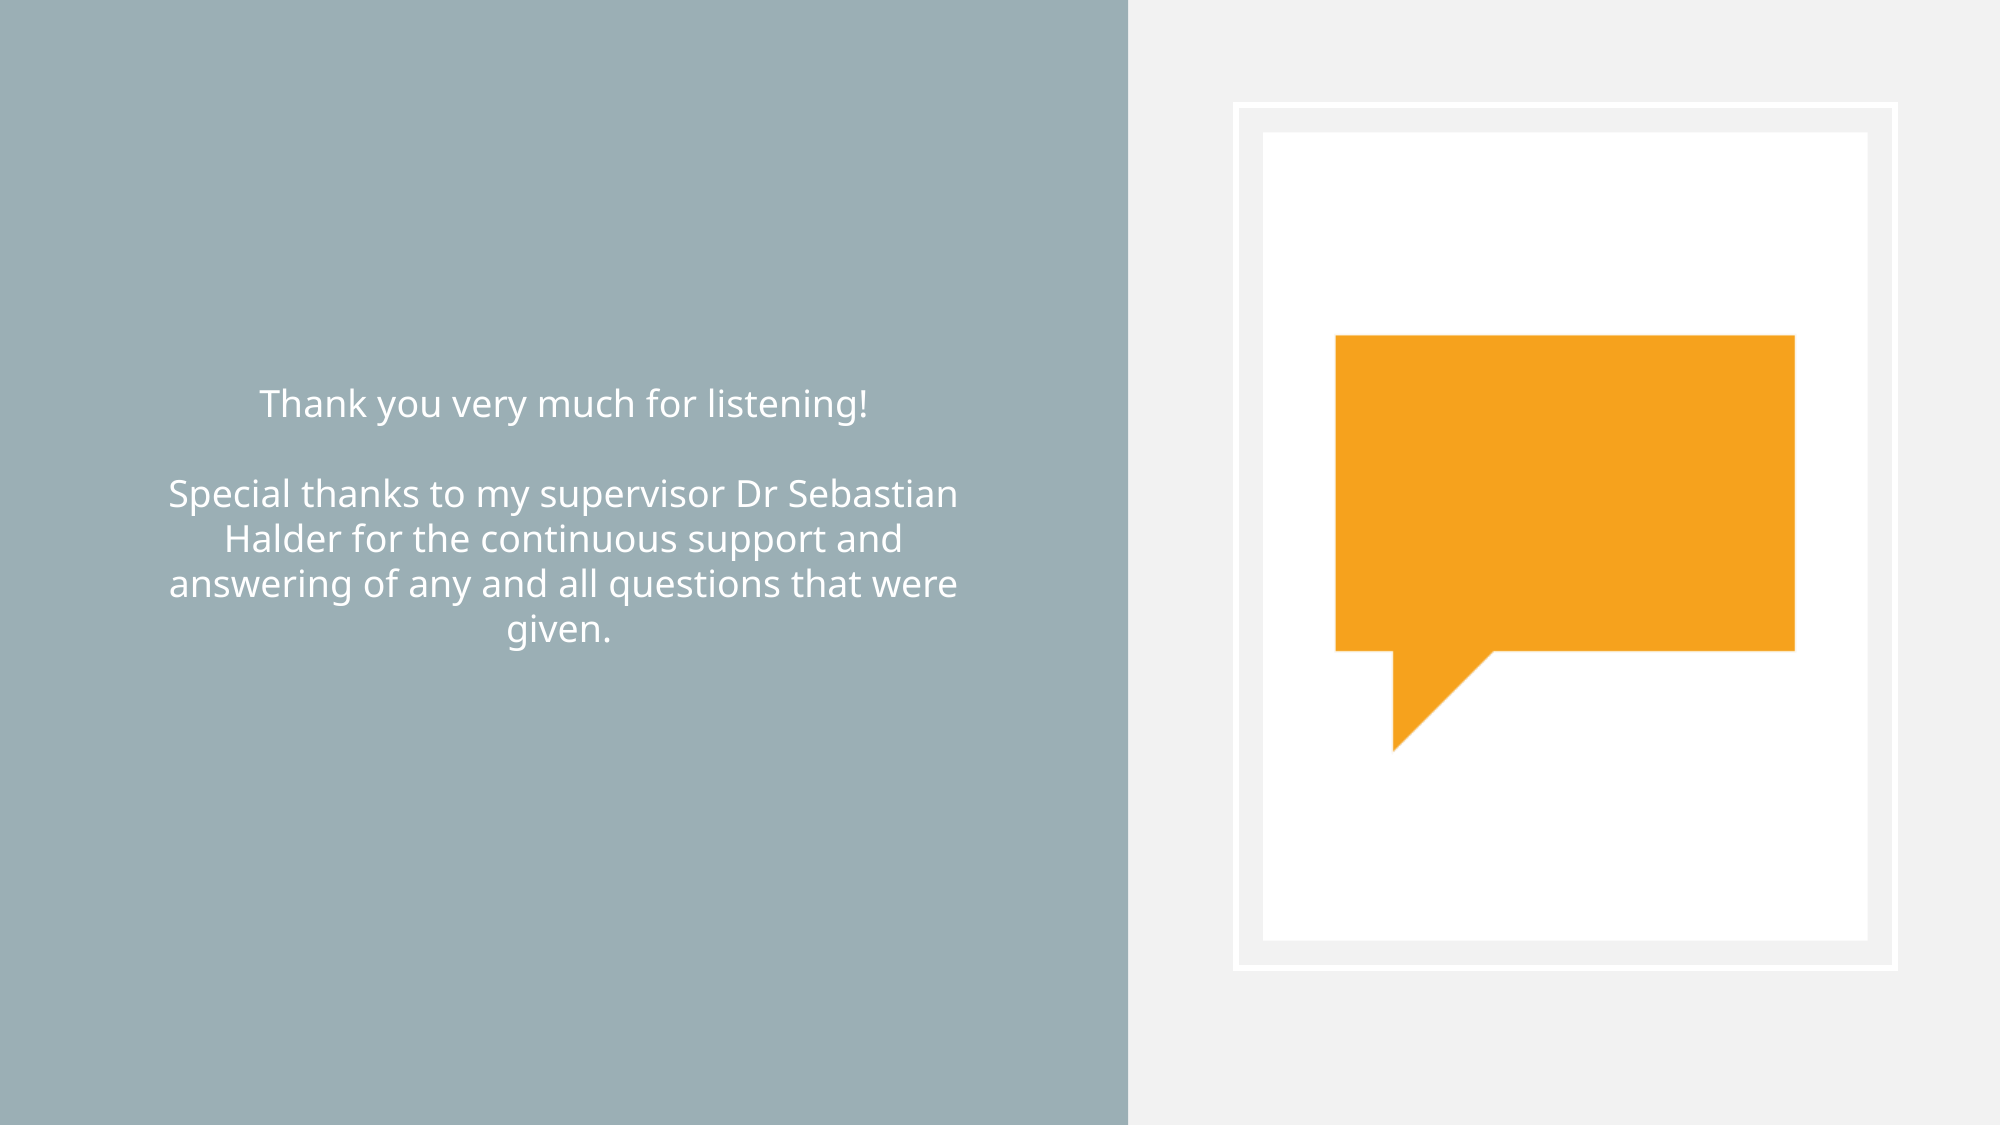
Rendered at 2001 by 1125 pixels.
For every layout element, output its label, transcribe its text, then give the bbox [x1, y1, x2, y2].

text_box [0, 0, 1129, 1125]
text_box [1235, 104, 1896, 969]
text_box [1262, 131, 1869, 942]
text_box Thank you very much for listening! Special thanks to my supervisor Dr Sebastian Halder for the continuous support and answering of any and all questions that were given. [130, 372, 998, 872]
picture [1290, 261, 1841, 812]
